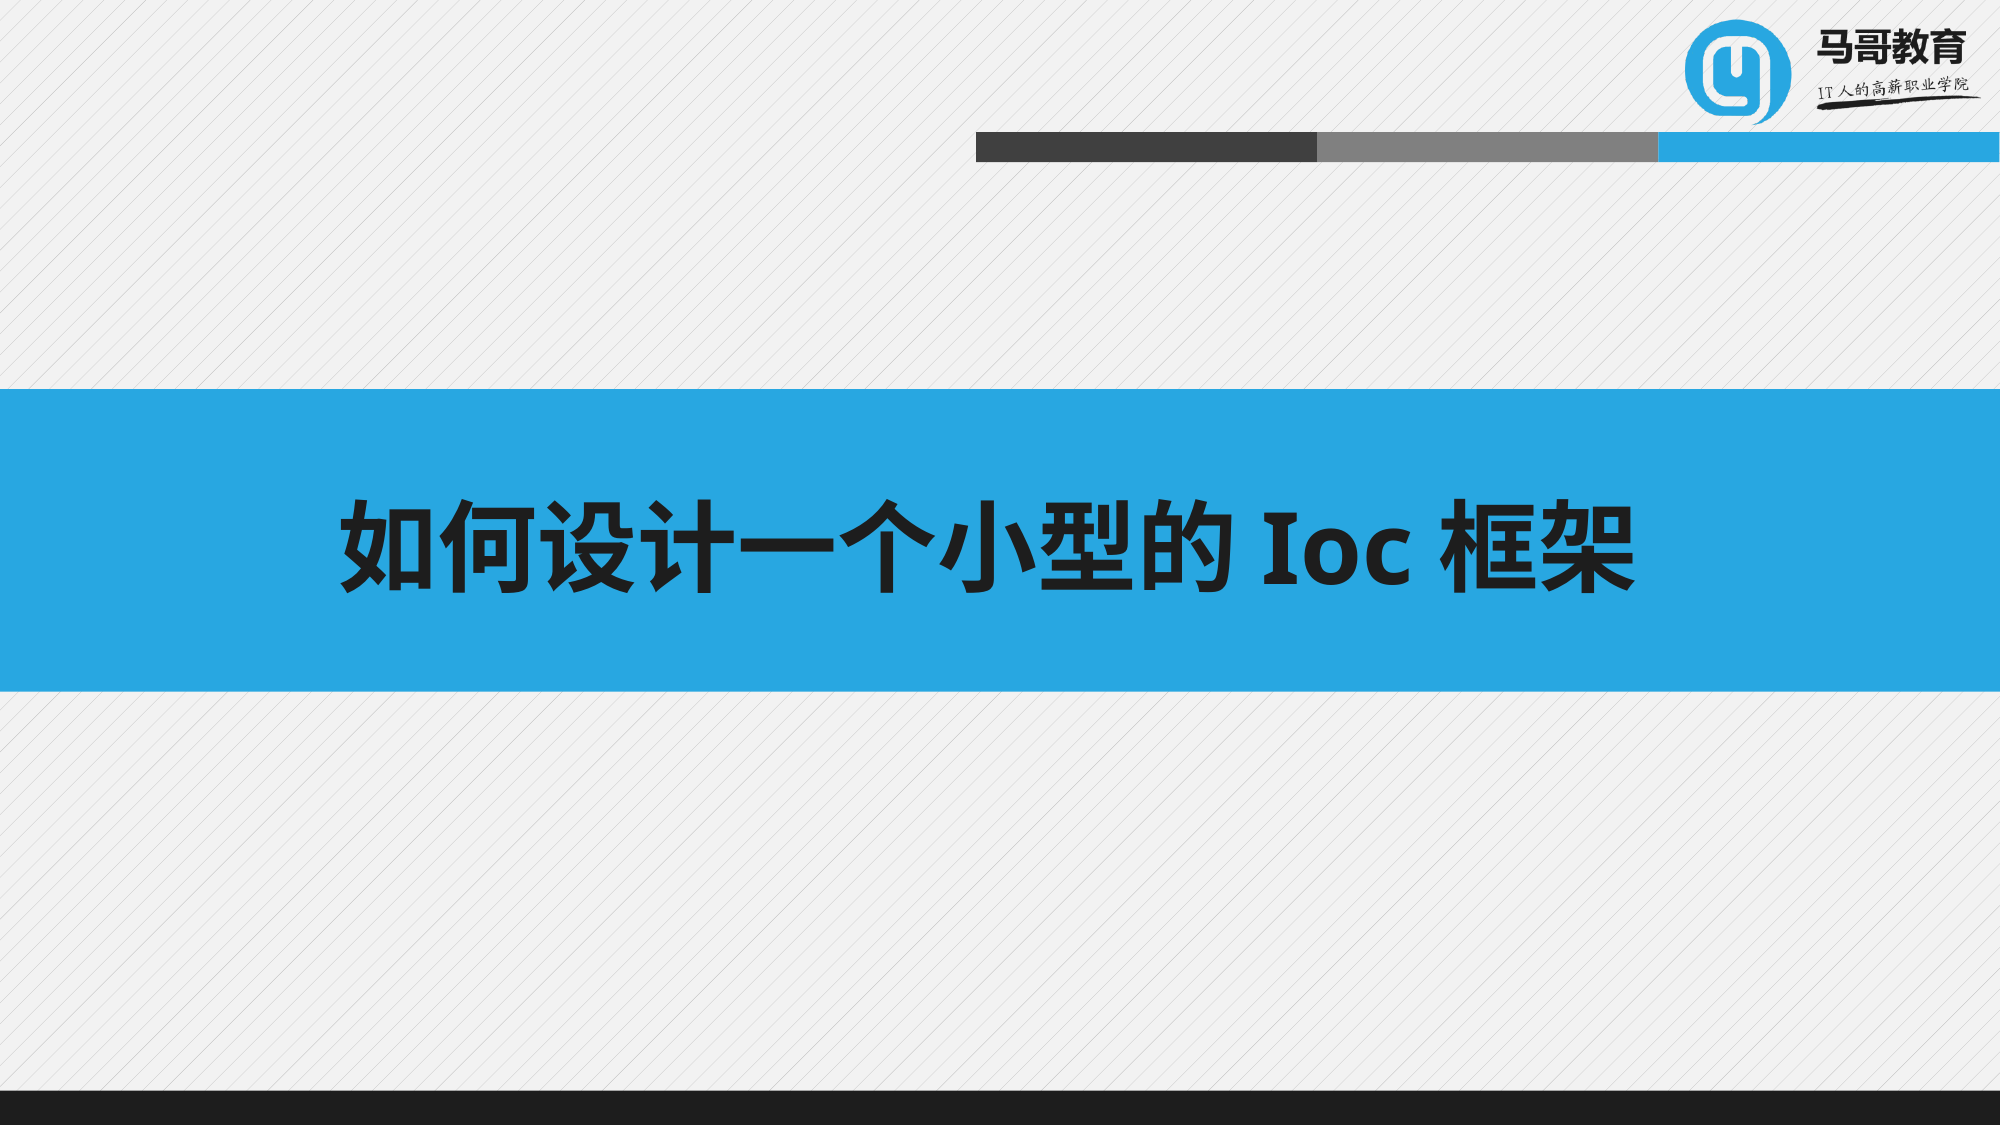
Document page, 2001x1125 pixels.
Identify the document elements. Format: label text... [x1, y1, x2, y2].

picture [1671, 0, 2001, 206]
title 如何设计一个小型的Ioc框架 [62, 435, 1915, 653]
